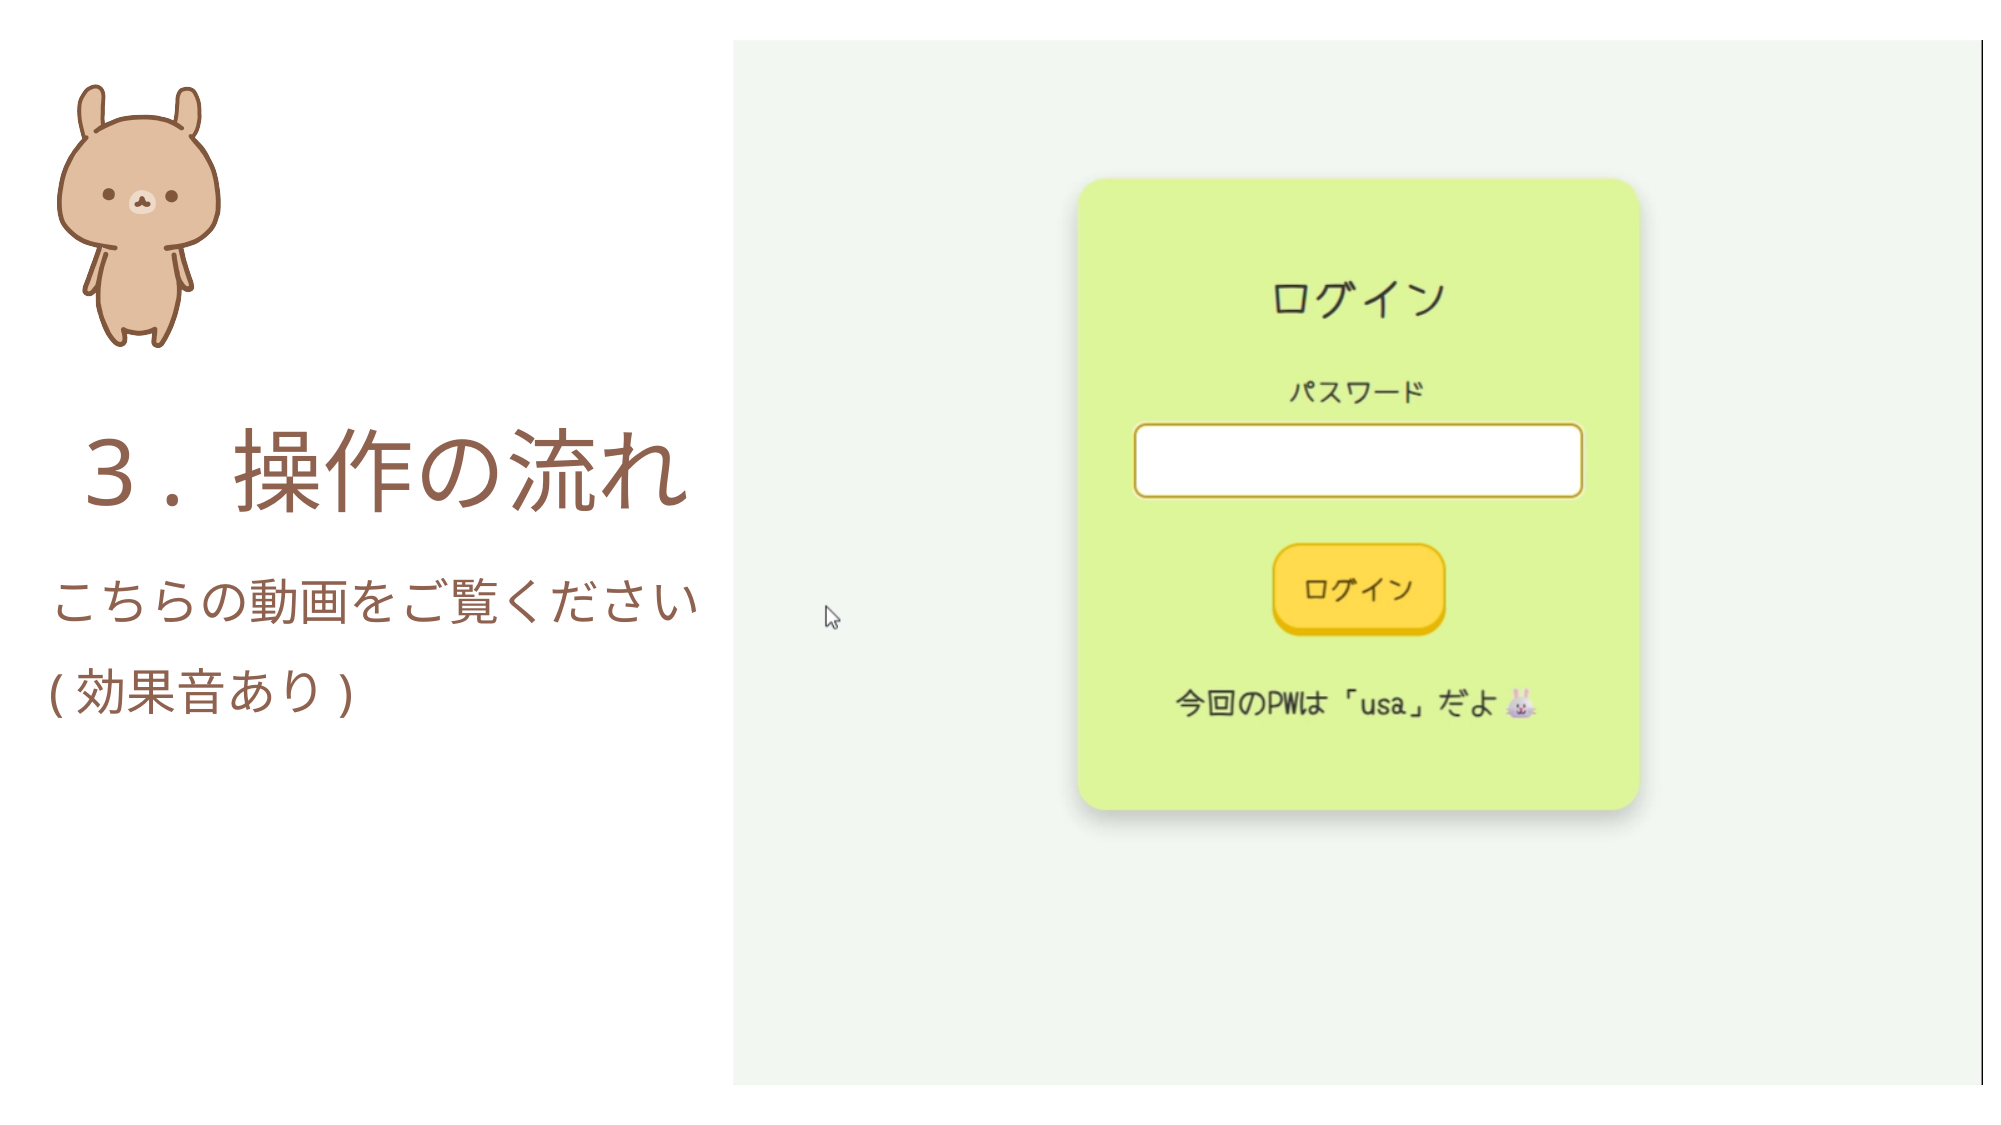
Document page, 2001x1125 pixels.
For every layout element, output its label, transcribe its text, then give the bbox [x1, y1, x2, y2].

text_box 3 . 操作の流れ [69, 406, 705, 532]
text_box こちらの動画をご覧ください (効果音あり) [34, 532, 715, 728]
picture [0, 62, 295, 363]
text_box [732, 39, 1983, 1085]
